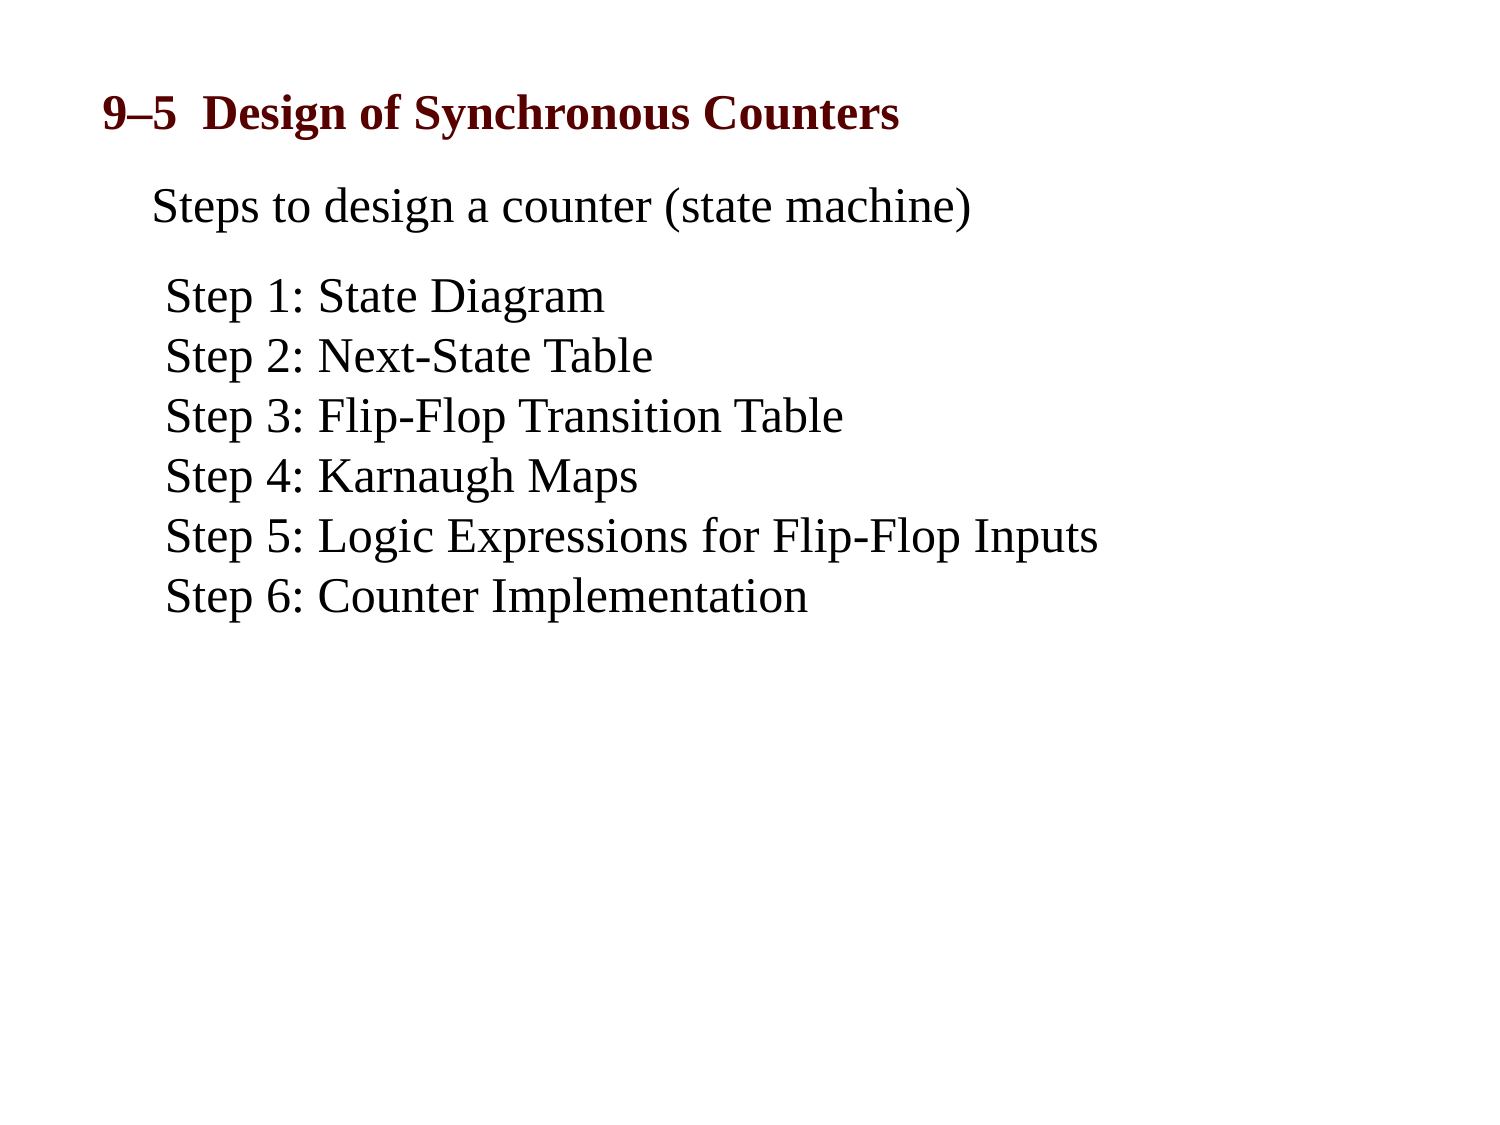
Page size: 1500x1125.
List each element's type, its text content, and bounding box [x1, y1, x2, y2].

text_box 9–5 Design of Synchronous Counters [87, 71, 1380, 148]
text_box Steps to design a counter (state machine) [136, 165, 1050, 240]
text_box Step 1: State Diagram Step 2: Next-State Table Step 3: Flip-Flop Transition Table Step 4: Karnaugh Maps Step 5: Logic Expressions for Flip-Flop Inputs Step 6: Counter Implementation [150, 255, 1171, 630]
